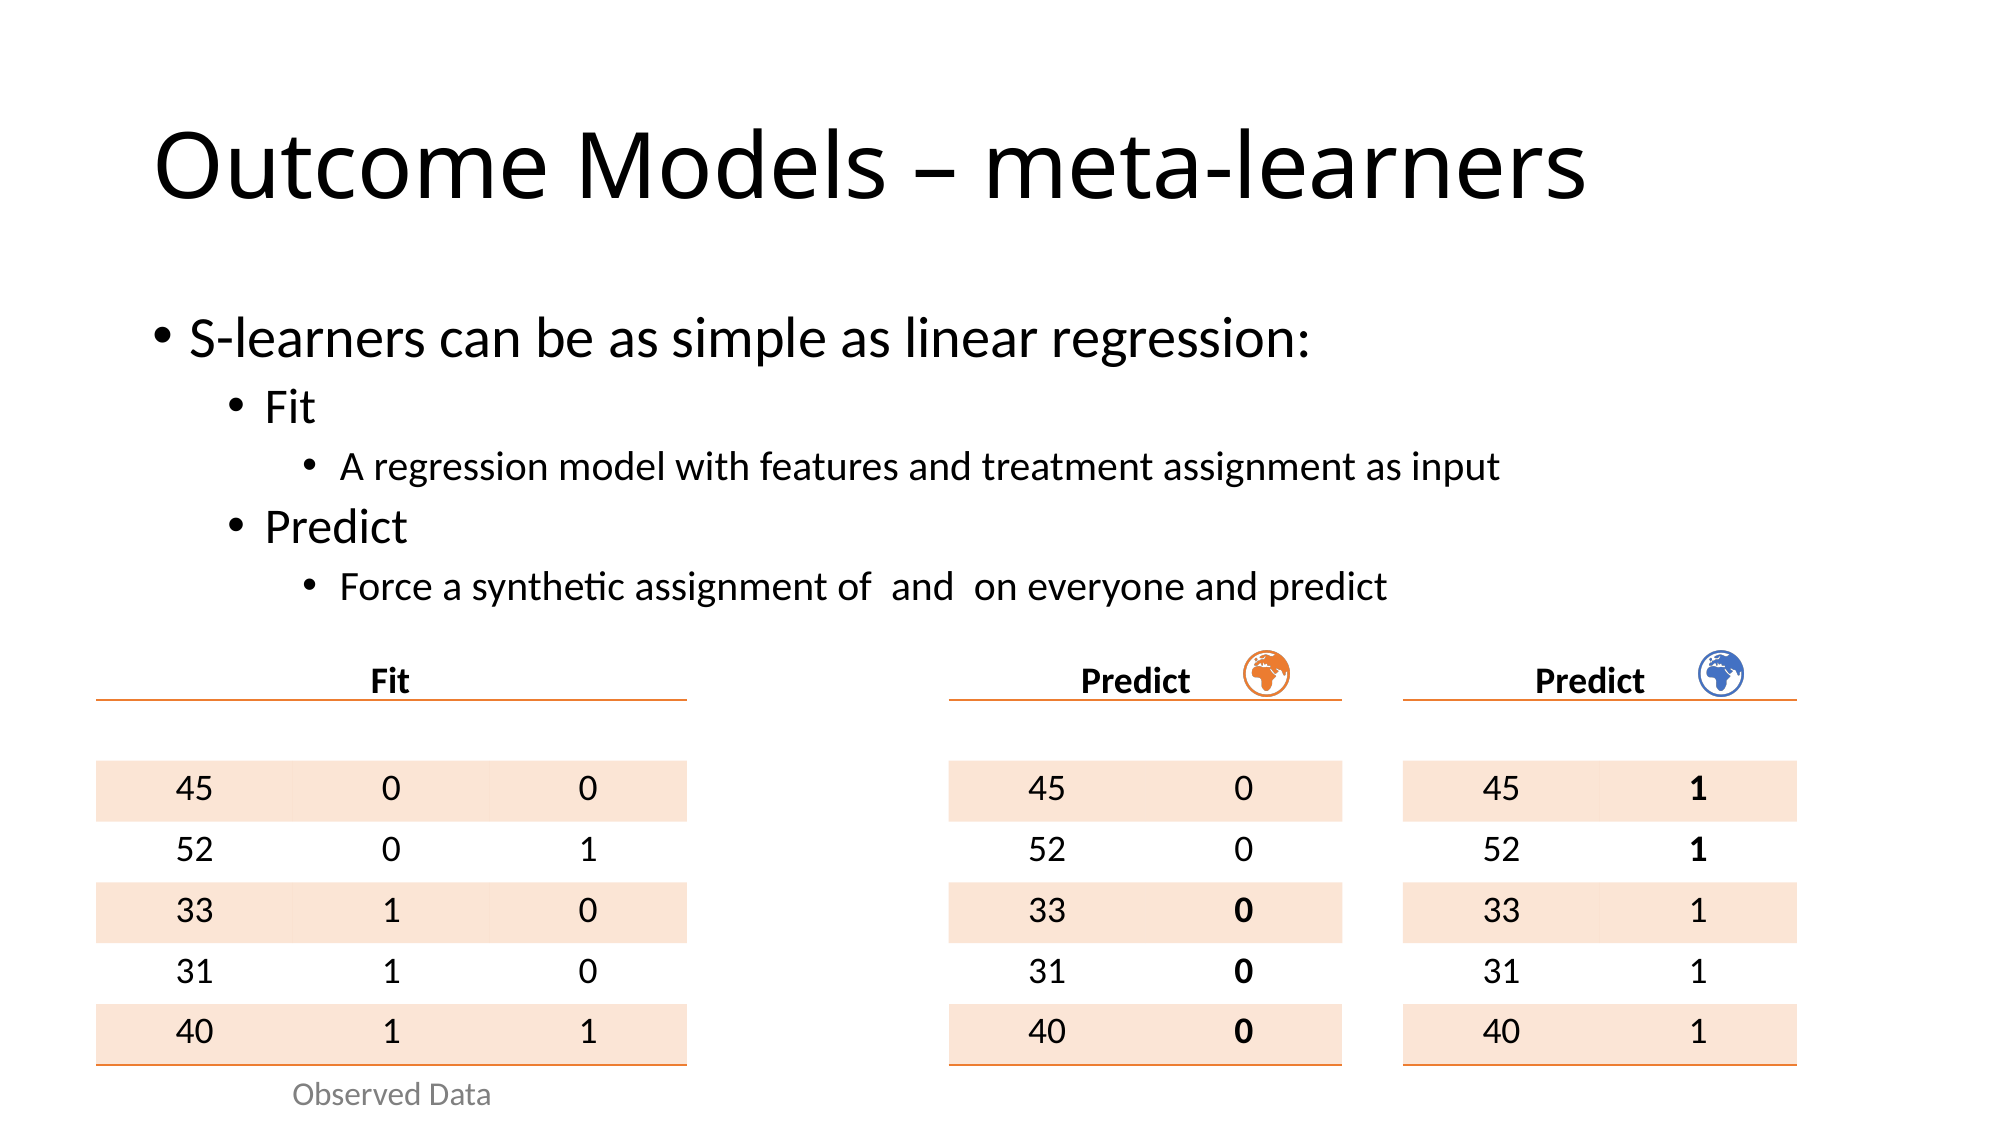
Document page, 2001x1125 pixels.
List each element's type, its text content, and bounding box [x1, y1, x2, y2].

picture [1692, 644, 1751, 703]
picture [1237, 644, 1296, 703]
title Outcome Models – meta-learners [137, 59, 1863, 278]
text_box Observed Data [95, 1064, 689, 1120]
text_box Fit [94, 648, 687, 709]
